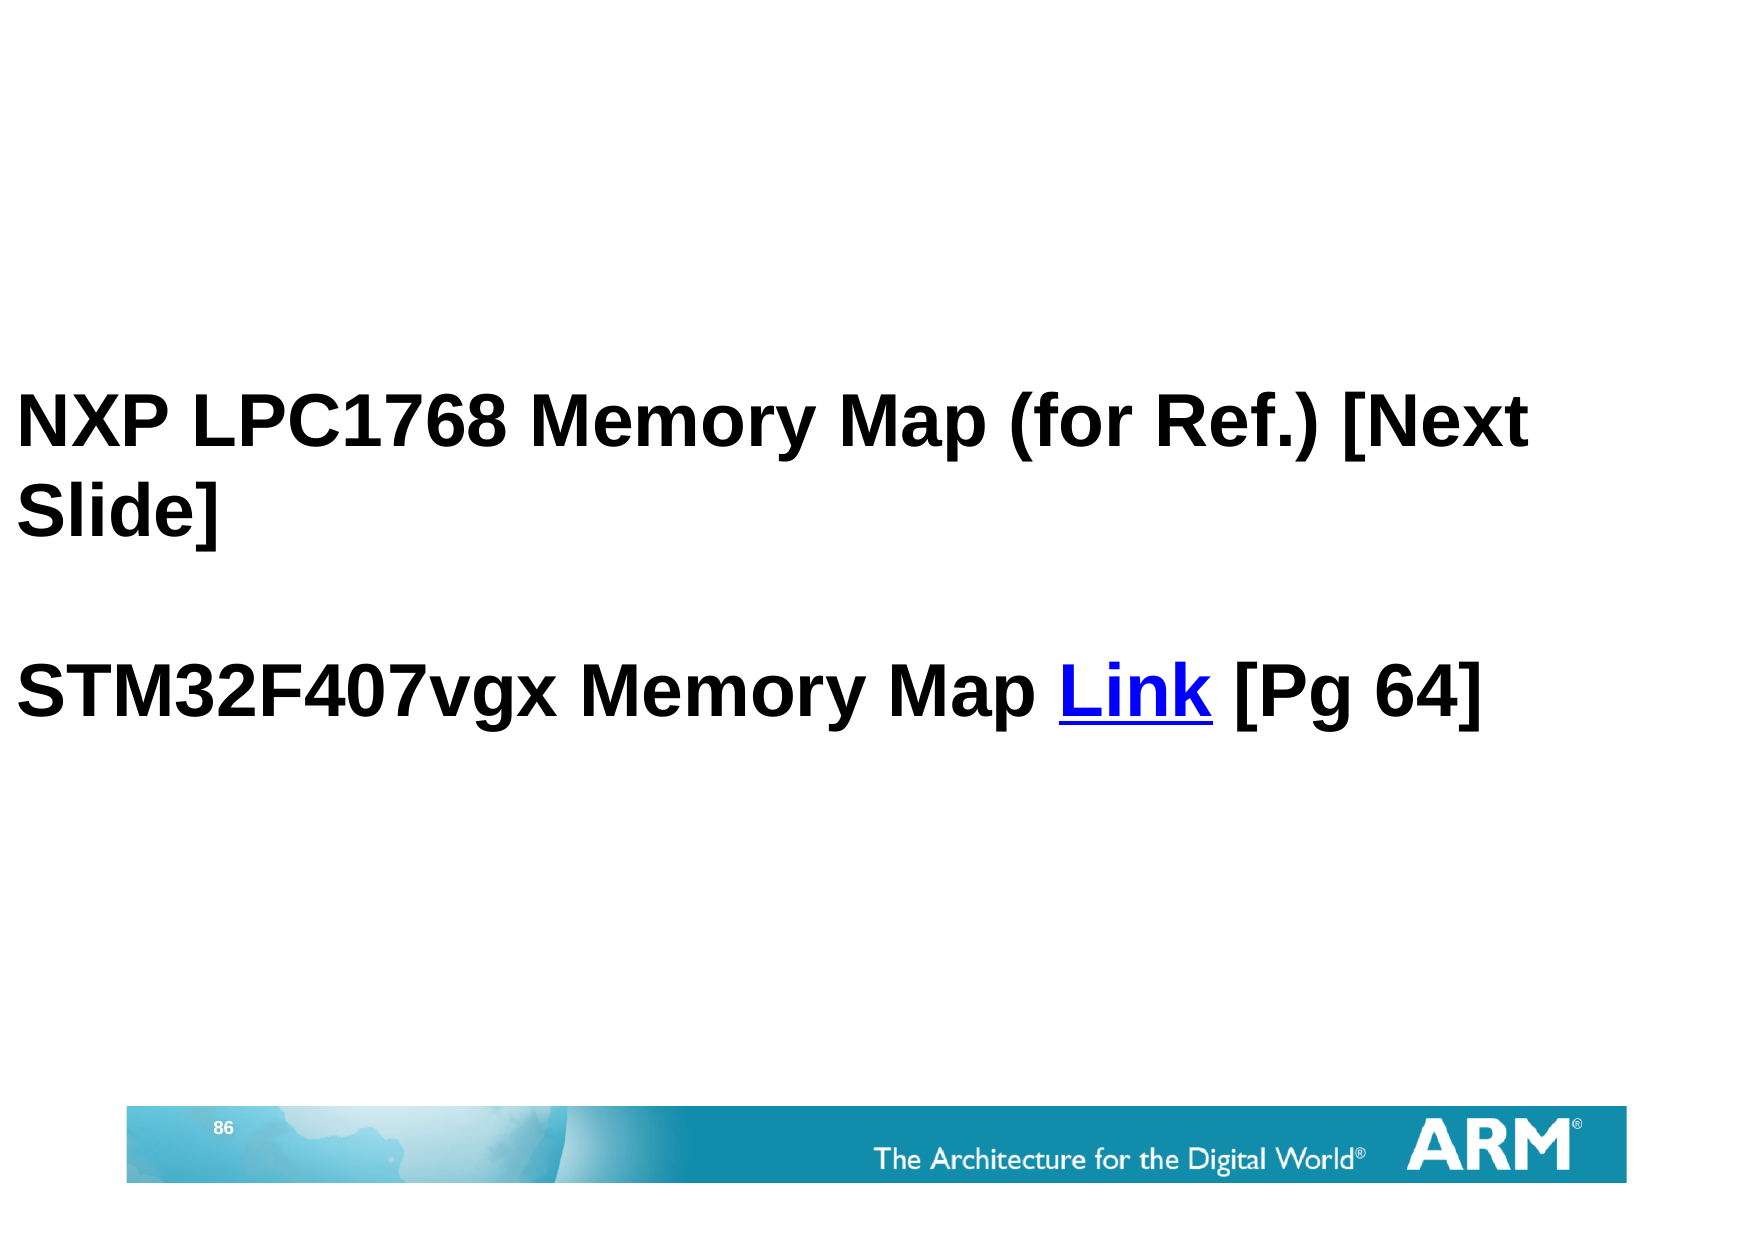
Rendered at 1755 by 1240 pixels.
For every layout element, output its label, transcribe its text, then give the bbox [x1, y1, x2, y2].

picture [126, 1106, 1627, 1183]
text_box NXP LPC1768 Memory Map (for Ref.) [Next Slide] STM32F407vgx Memory Map Link [Pg 64] [14, 371, 1755, 464]
slide_number 86 [198, 1115, 275, 1176]
